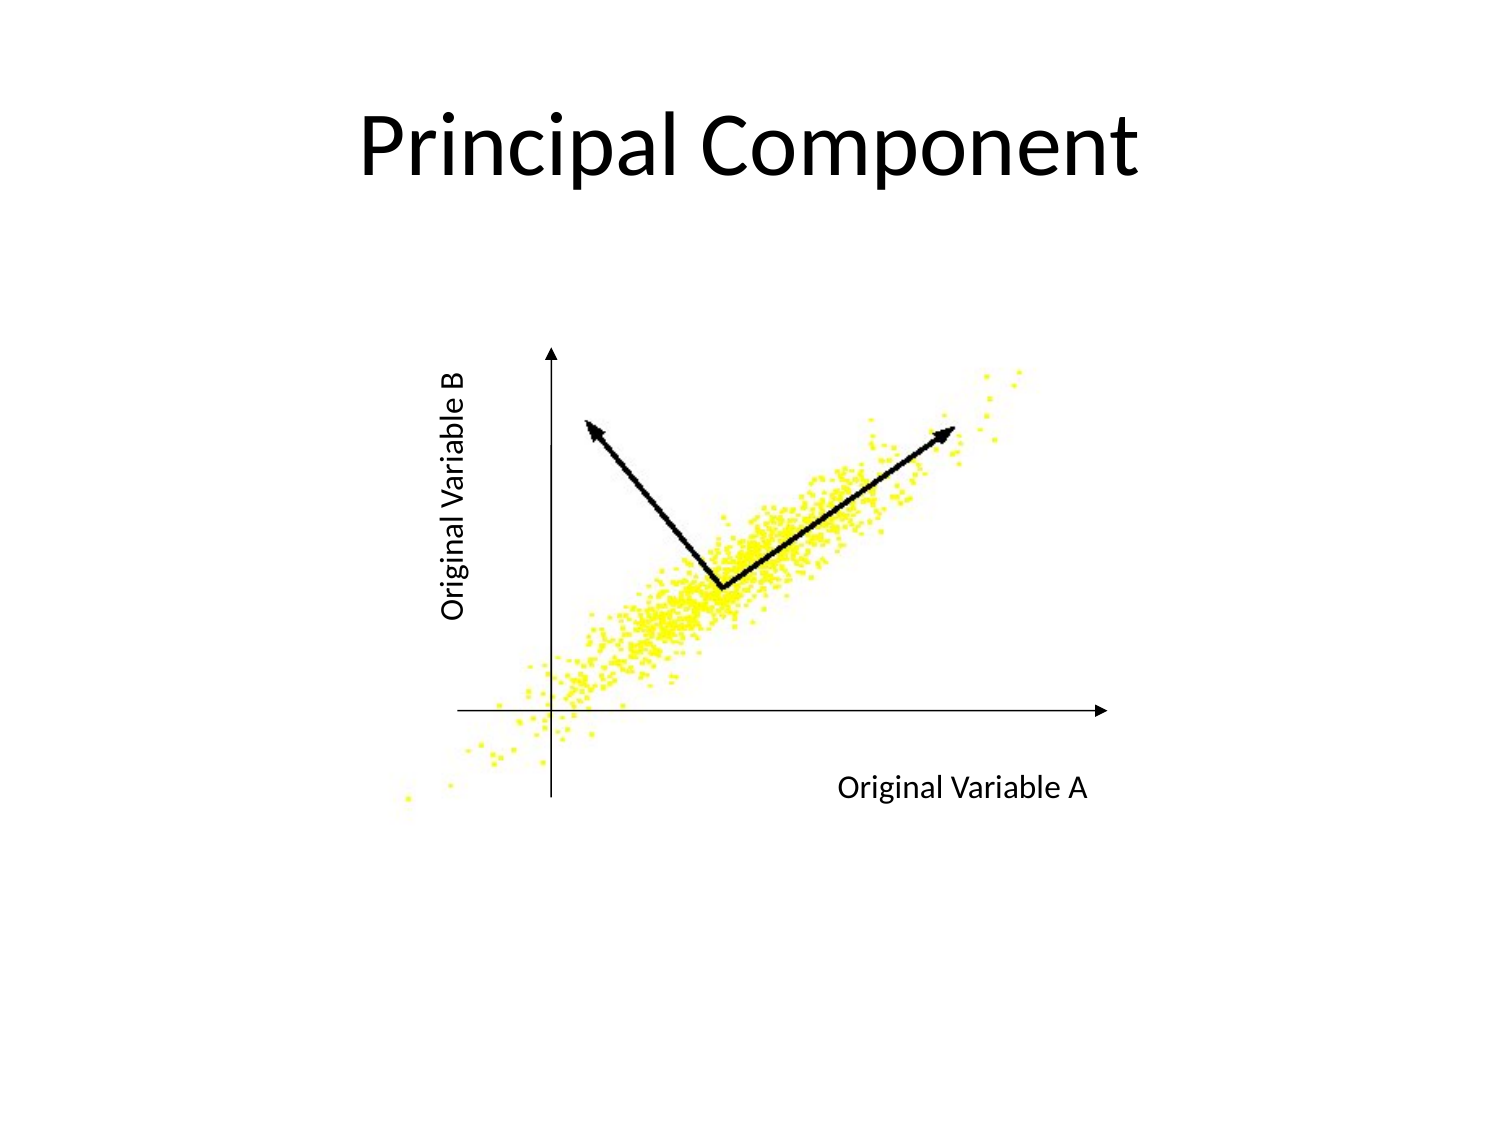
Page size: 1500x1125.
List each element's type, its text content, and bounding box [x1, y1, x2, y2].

title Principal Component [75, 45, 1425, 233]
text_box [312, 266, 1134, 862]
